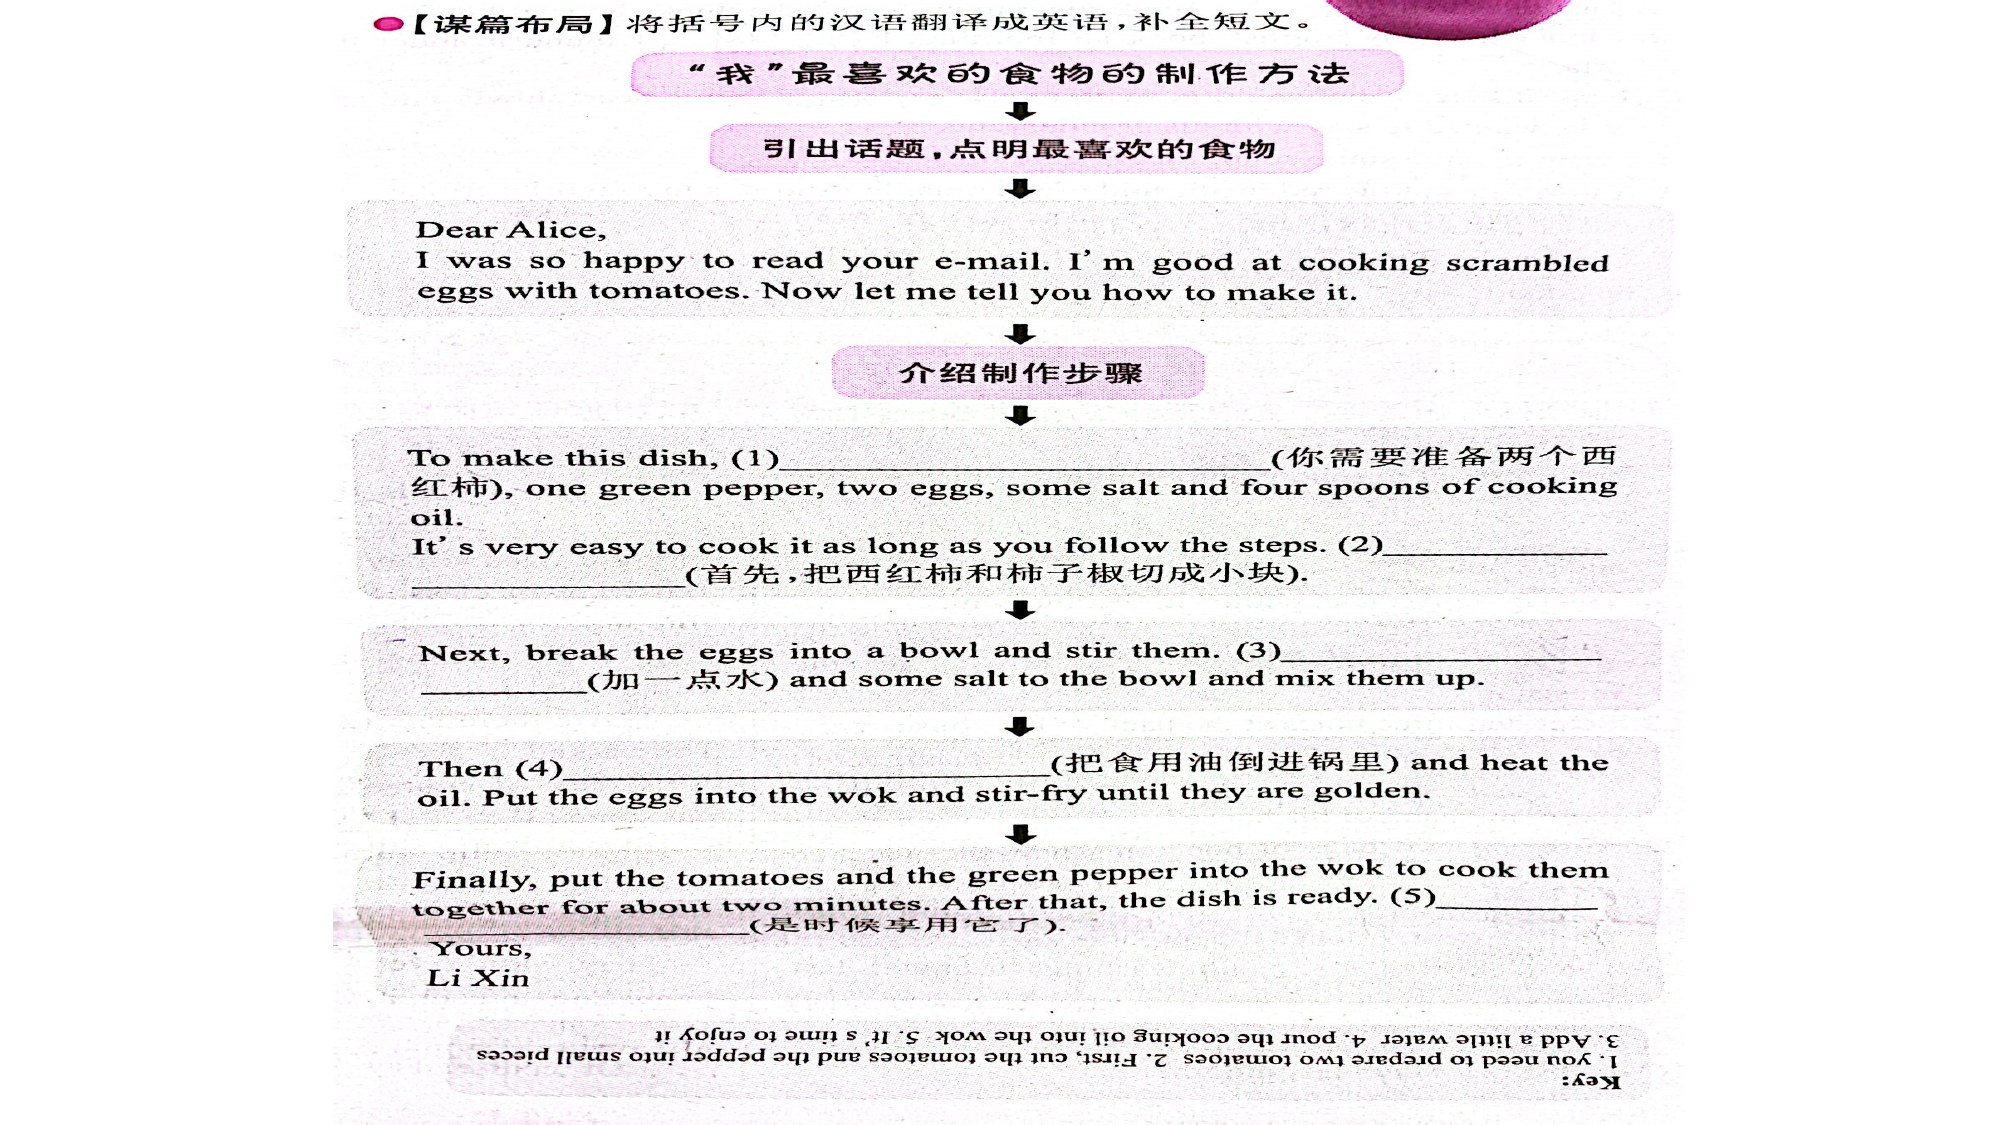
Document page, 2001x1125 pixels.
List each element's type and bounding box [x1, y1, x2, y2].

picture [333, 0, 1685, 1125]
